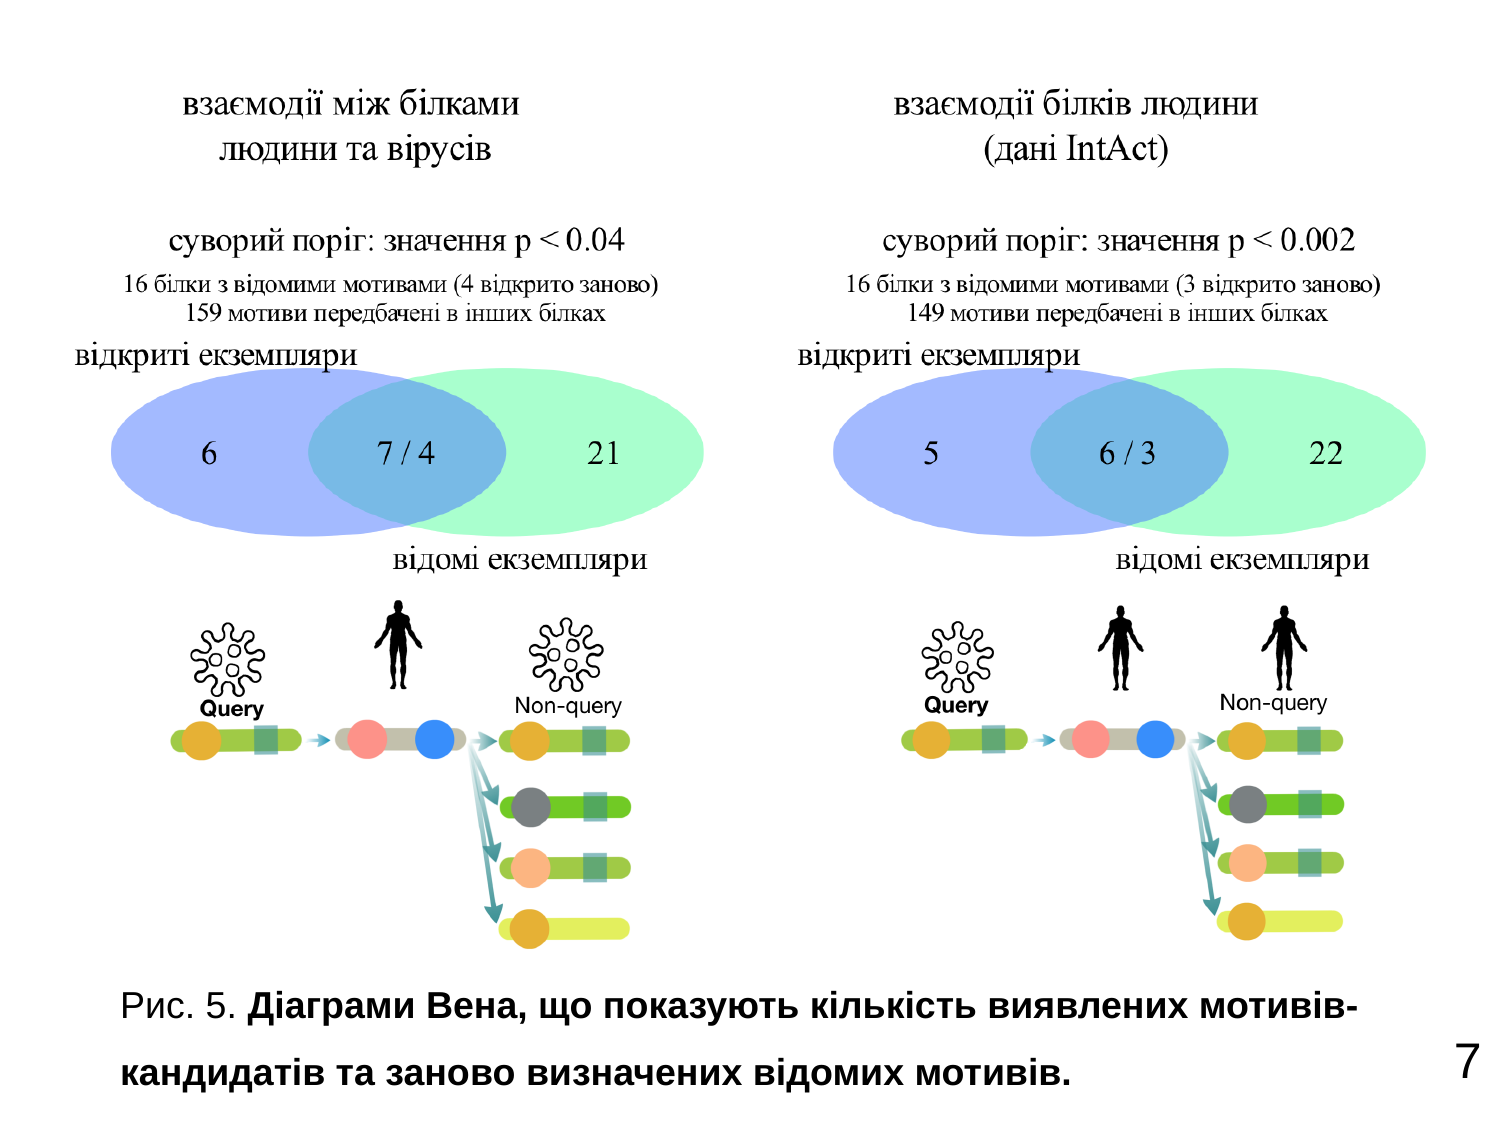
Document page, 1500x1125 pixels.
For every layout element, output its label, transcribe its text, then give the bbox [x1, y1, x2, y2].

text_box 7 [1426, 1017, 1500, 1100]
text_box Рис. 5. Діаграми Вена, що показують кількість виявлених мотивів-кандидатів та заново визначених відомих мотивів. [105, 950, 1412, 1101]
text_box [152, 590, 644, 1024]
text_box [0, 42, 1445, 581]
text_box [891, 590, 1365, 1024]
